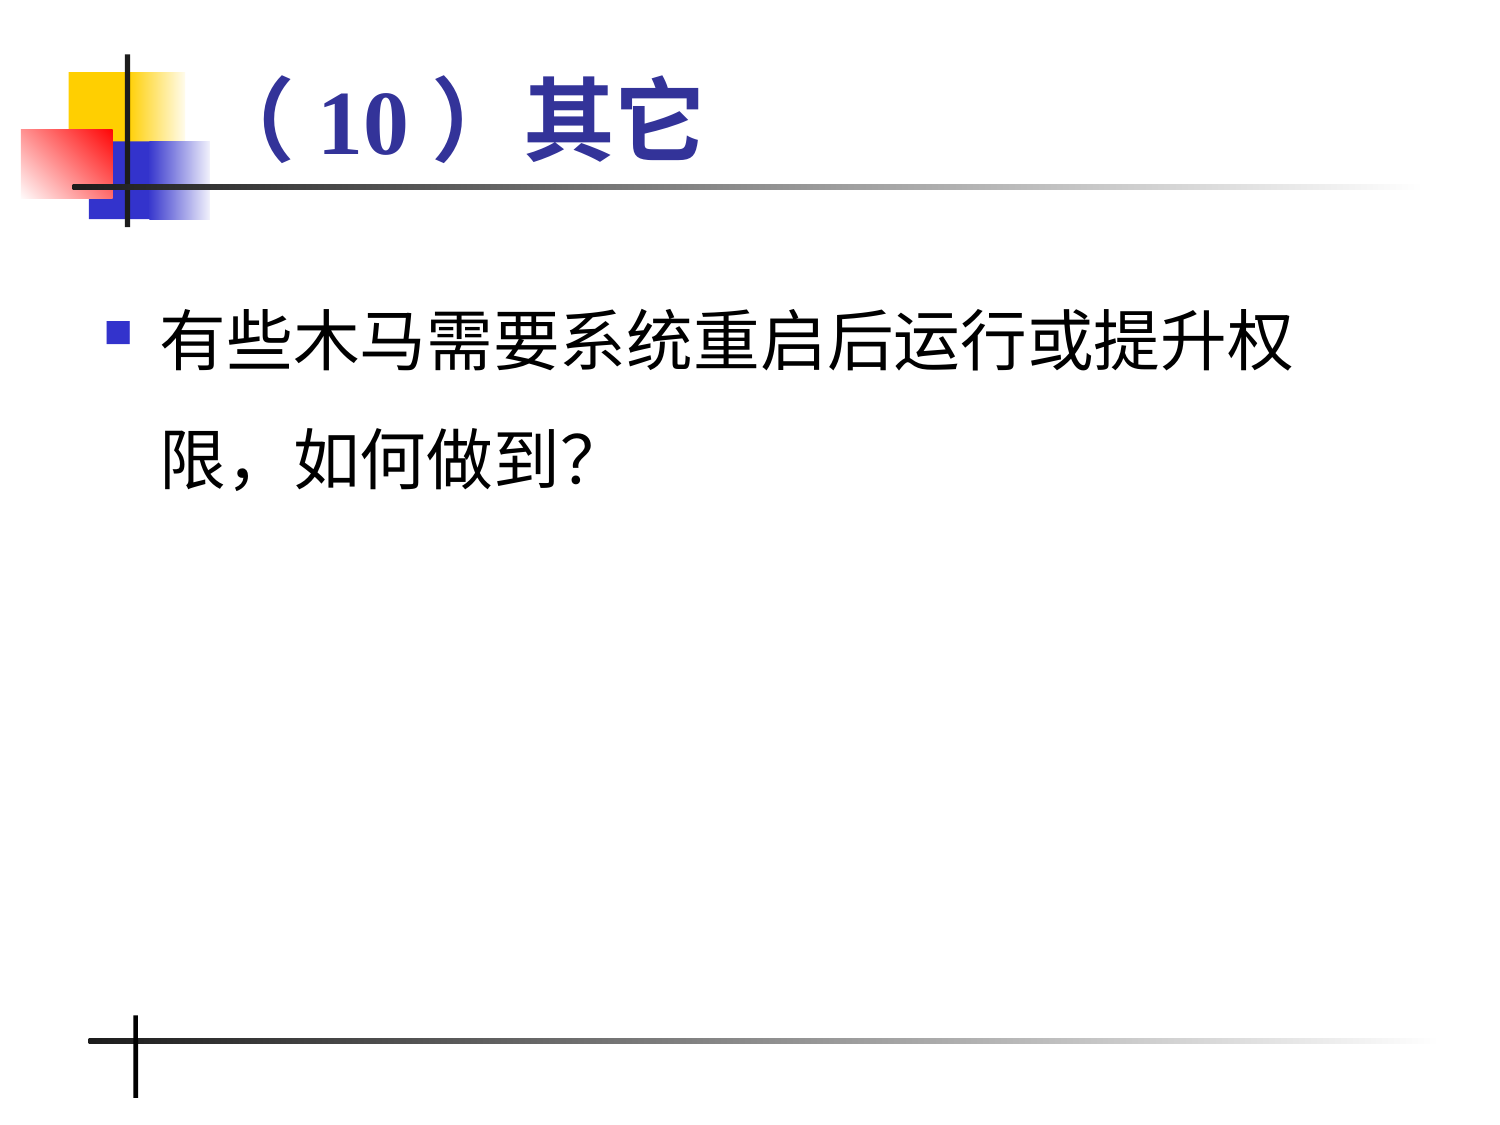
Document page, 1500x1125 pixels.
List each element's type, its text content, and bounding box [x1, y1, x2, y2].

list 有些木马需要系统重启后运行或提升权限，如何做到？ [88, 250, 1364, 926]
title （10）其它 [188, 23, 1468, 181]
